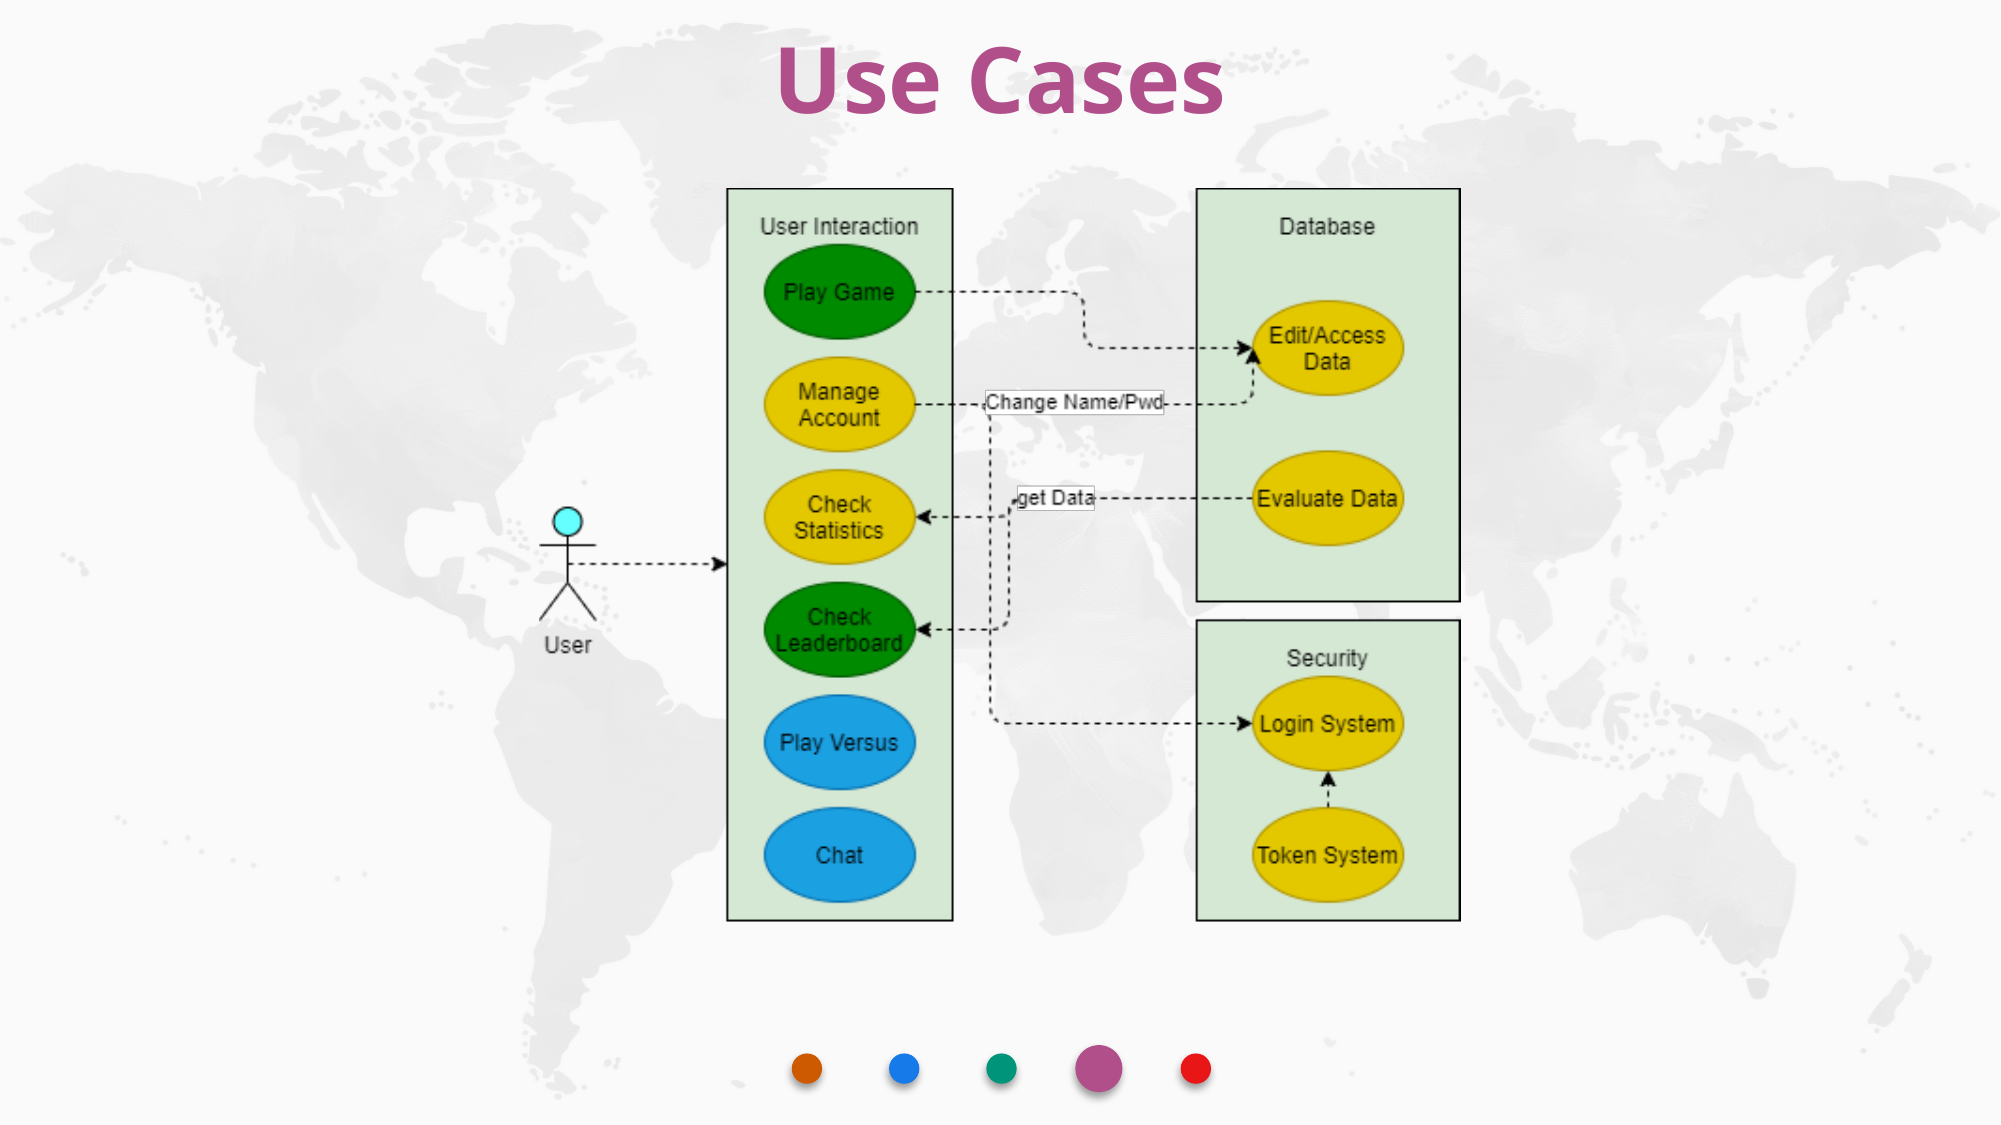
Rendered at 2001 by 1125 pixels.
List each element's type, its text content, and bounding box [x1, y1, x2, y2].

text_box [887, 1052, 921, 1085]
text_box [1074, 1044, 1124, 1094]
text_box [985, 1052, 1018, 1085]
picture [539, 188, 1461, 937]
text_box [1179, 1052, 1213, 1085]
title Use Cases [137, 22, 1863, 147]
text_box [790, 1052, 824, 1085]
